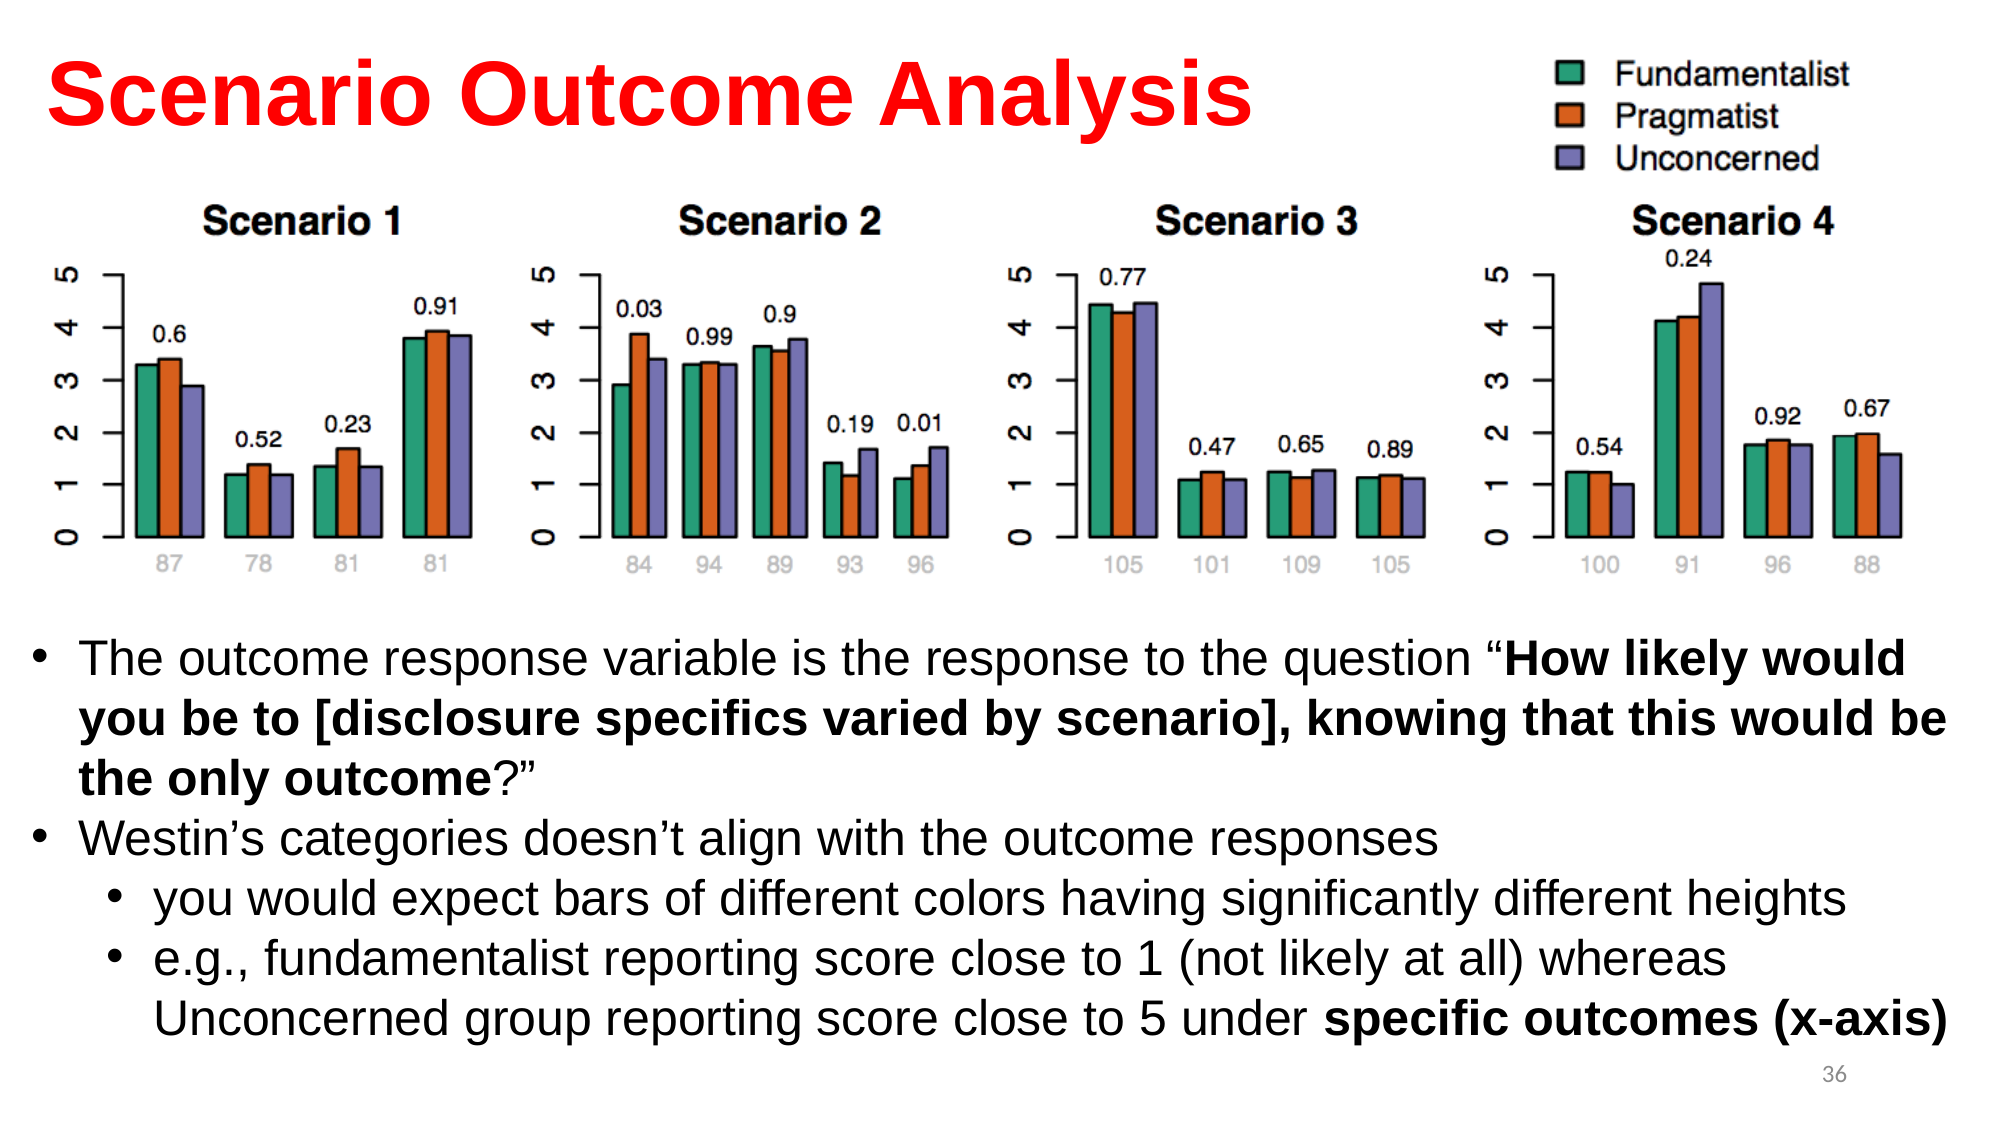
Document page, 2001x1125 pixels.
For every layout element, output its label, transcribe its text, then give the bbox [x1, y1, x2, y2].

picture [31, 44, 1930, 597]
title Scenario Outcome Analysis [31, 26, 1757, 166]
slide_number 36 [1412, 1053, 1863, 1103]
text_box The outcome response variable is the response to the question “How likely would you be to [disclosure specifics varied by scenario], knowing that this would be the only outcome?” Westin’s categories doesn’t align with the outcome responses you would expect bars of different colors having significantly different heights e.g., fundamentalist reporting score close to 1 (not likely at all) whereas Unconcerned group reporting score close to 5 under specific outcomes (x-axis) [16, 617, 1978, 1053]
